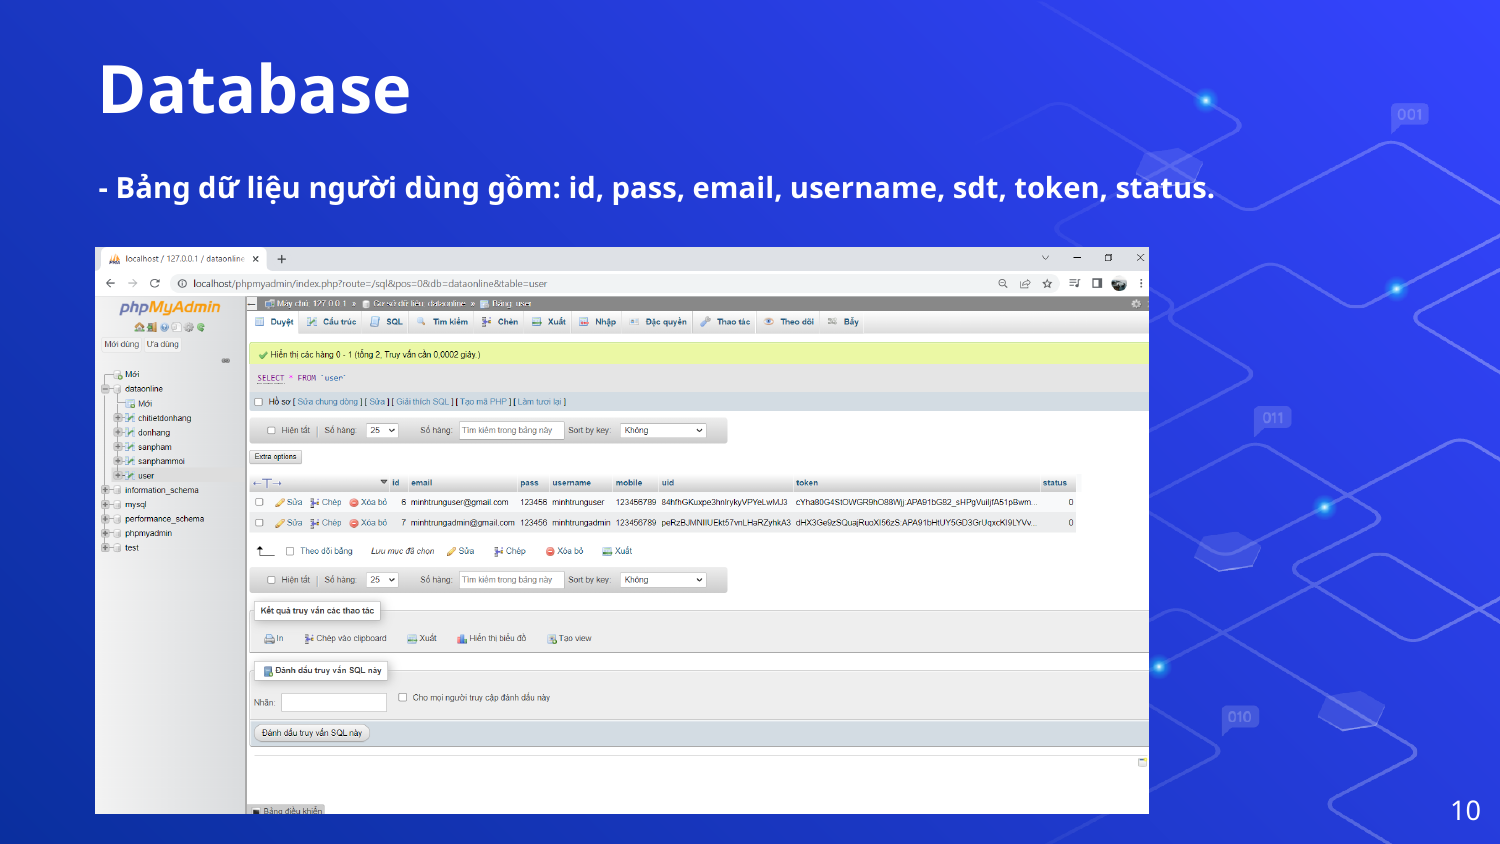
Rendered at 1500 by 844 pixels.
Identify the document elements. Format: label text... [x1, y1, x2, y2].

picture [0, 0, 1500, 844]
text_box - Bảng dữ liệu người dùng gồm: id, pass, email, username, sdt, token, status. [83, 161, 1240, 212]
slide_number 10 [1391, 779, 1482, 844]
title Database [97, 0, 1149, 127]
